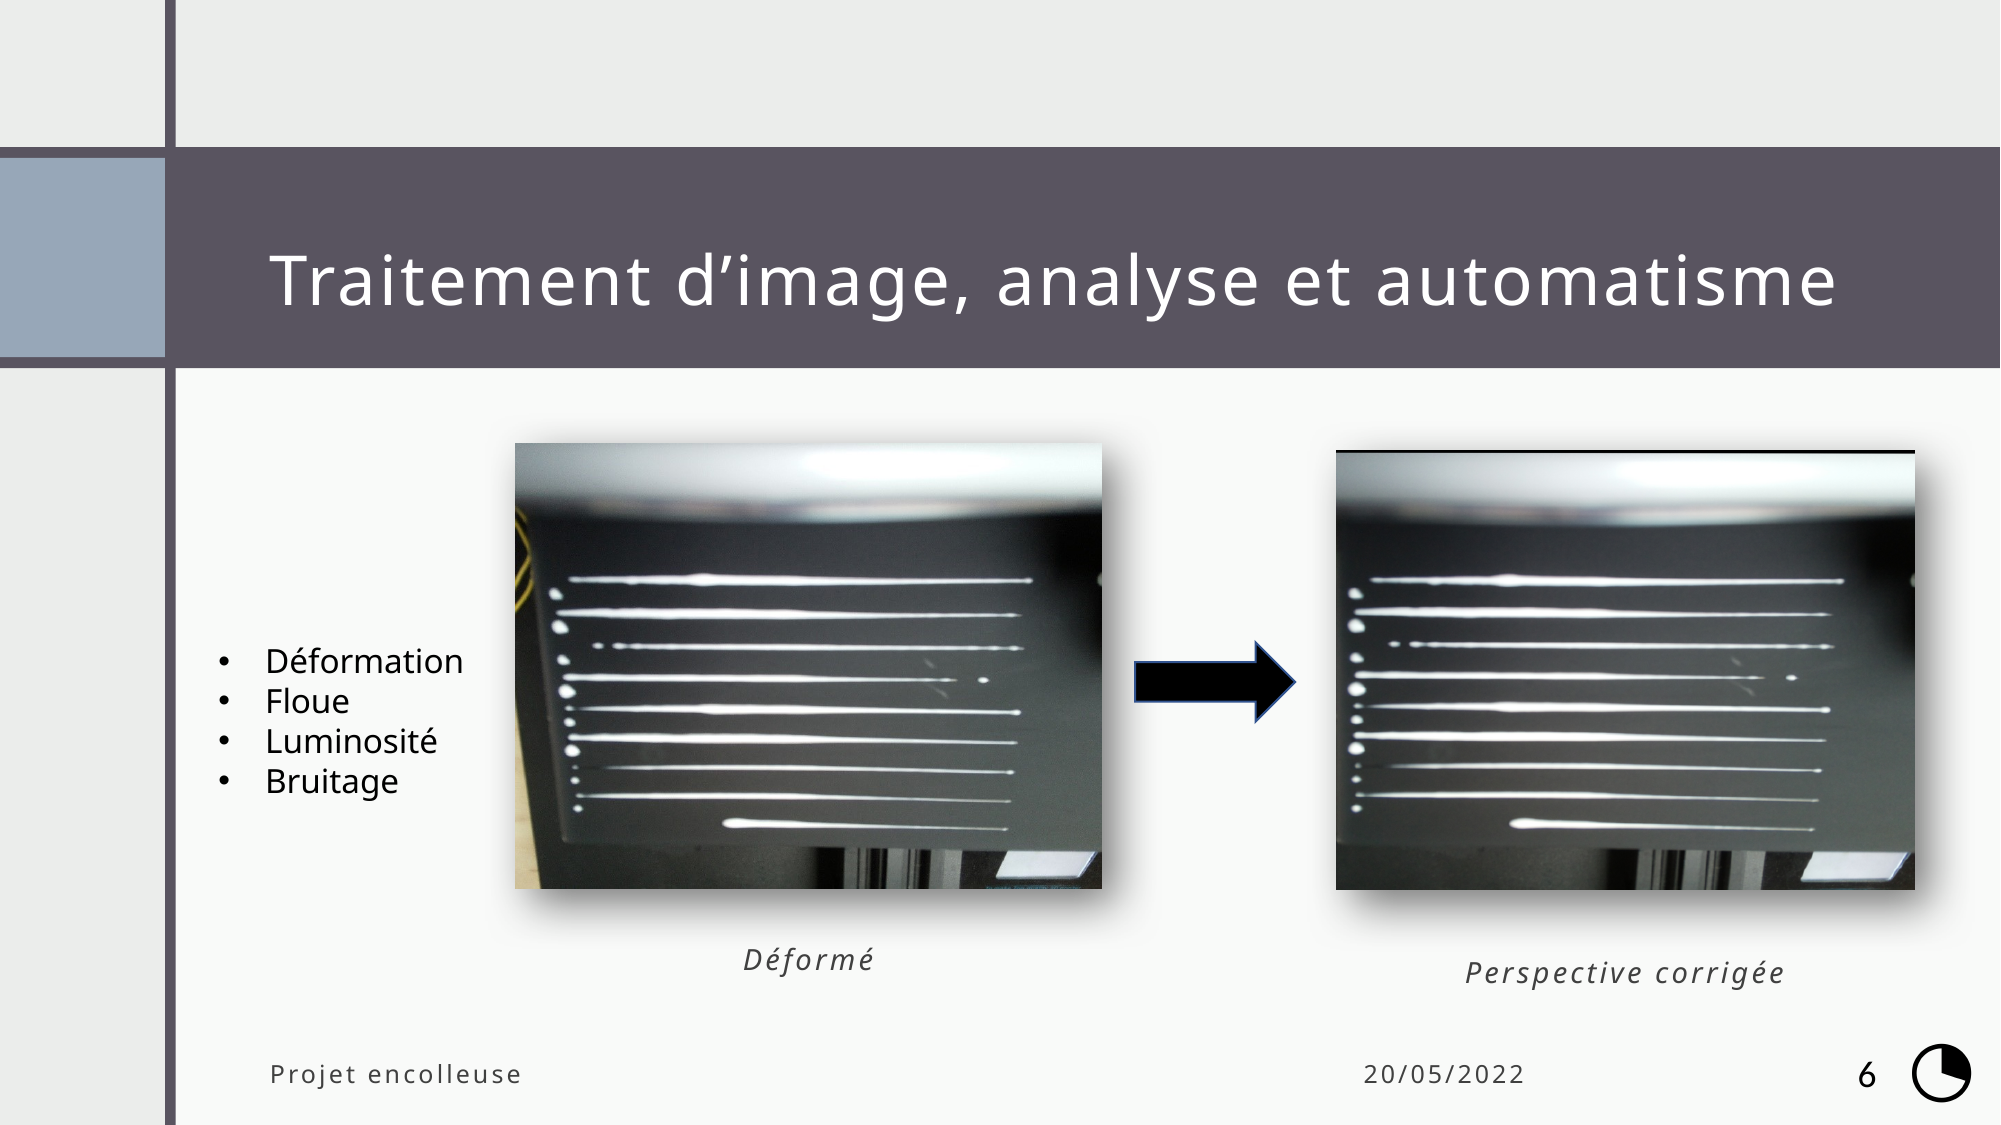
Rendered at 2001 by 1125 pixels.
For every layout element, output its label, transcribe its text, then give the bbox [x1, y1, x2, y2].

picture [1904, 1036, 1979, 1110]
picture [1329, 443, 1920, 896]
text_box 20/05/2022 [1345, 1034, 1698, 1110]
text_box 6 [1733, 1034, 1895, 1110]
text_box Déformation Floue Luminosité Bruitage [203, 633, 514, 808]
text_box Projet encolleuse [251, 1034, 1193, 1110]
text_box Déformé [415, 909, 1201, 986]
title Traitement d’image, analyse et automatisme [251, 171, 1895, 341]
text_box Perspective corrigée [1231, 922, 2000, 1000]
picture [514, 443, 1102, 889]
text_box [1134, 639, 1297, 725]
